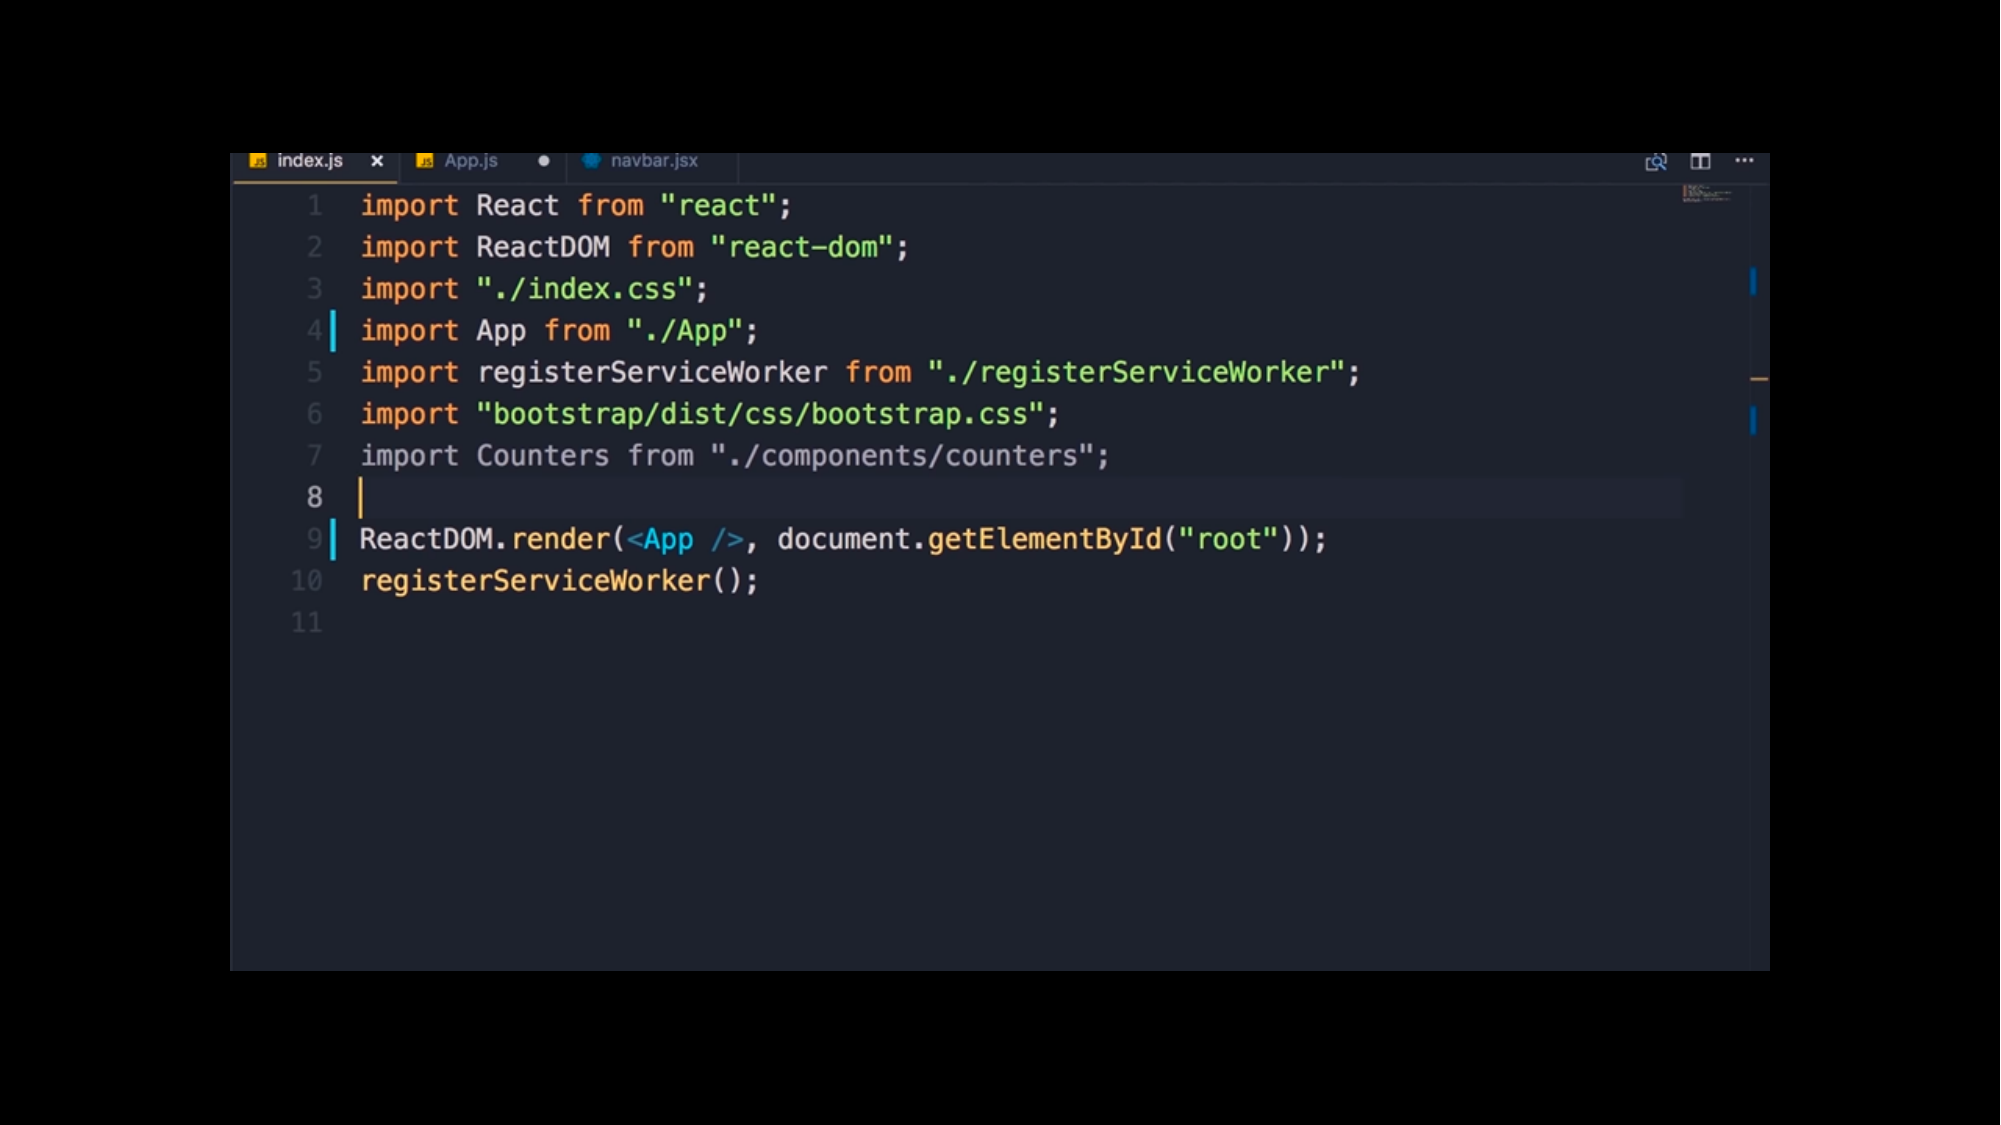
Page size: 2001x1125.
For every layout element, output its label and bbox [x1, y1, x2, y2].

picture [230, 153, 1770, 972]
picture [586, 153, 595, 164]
